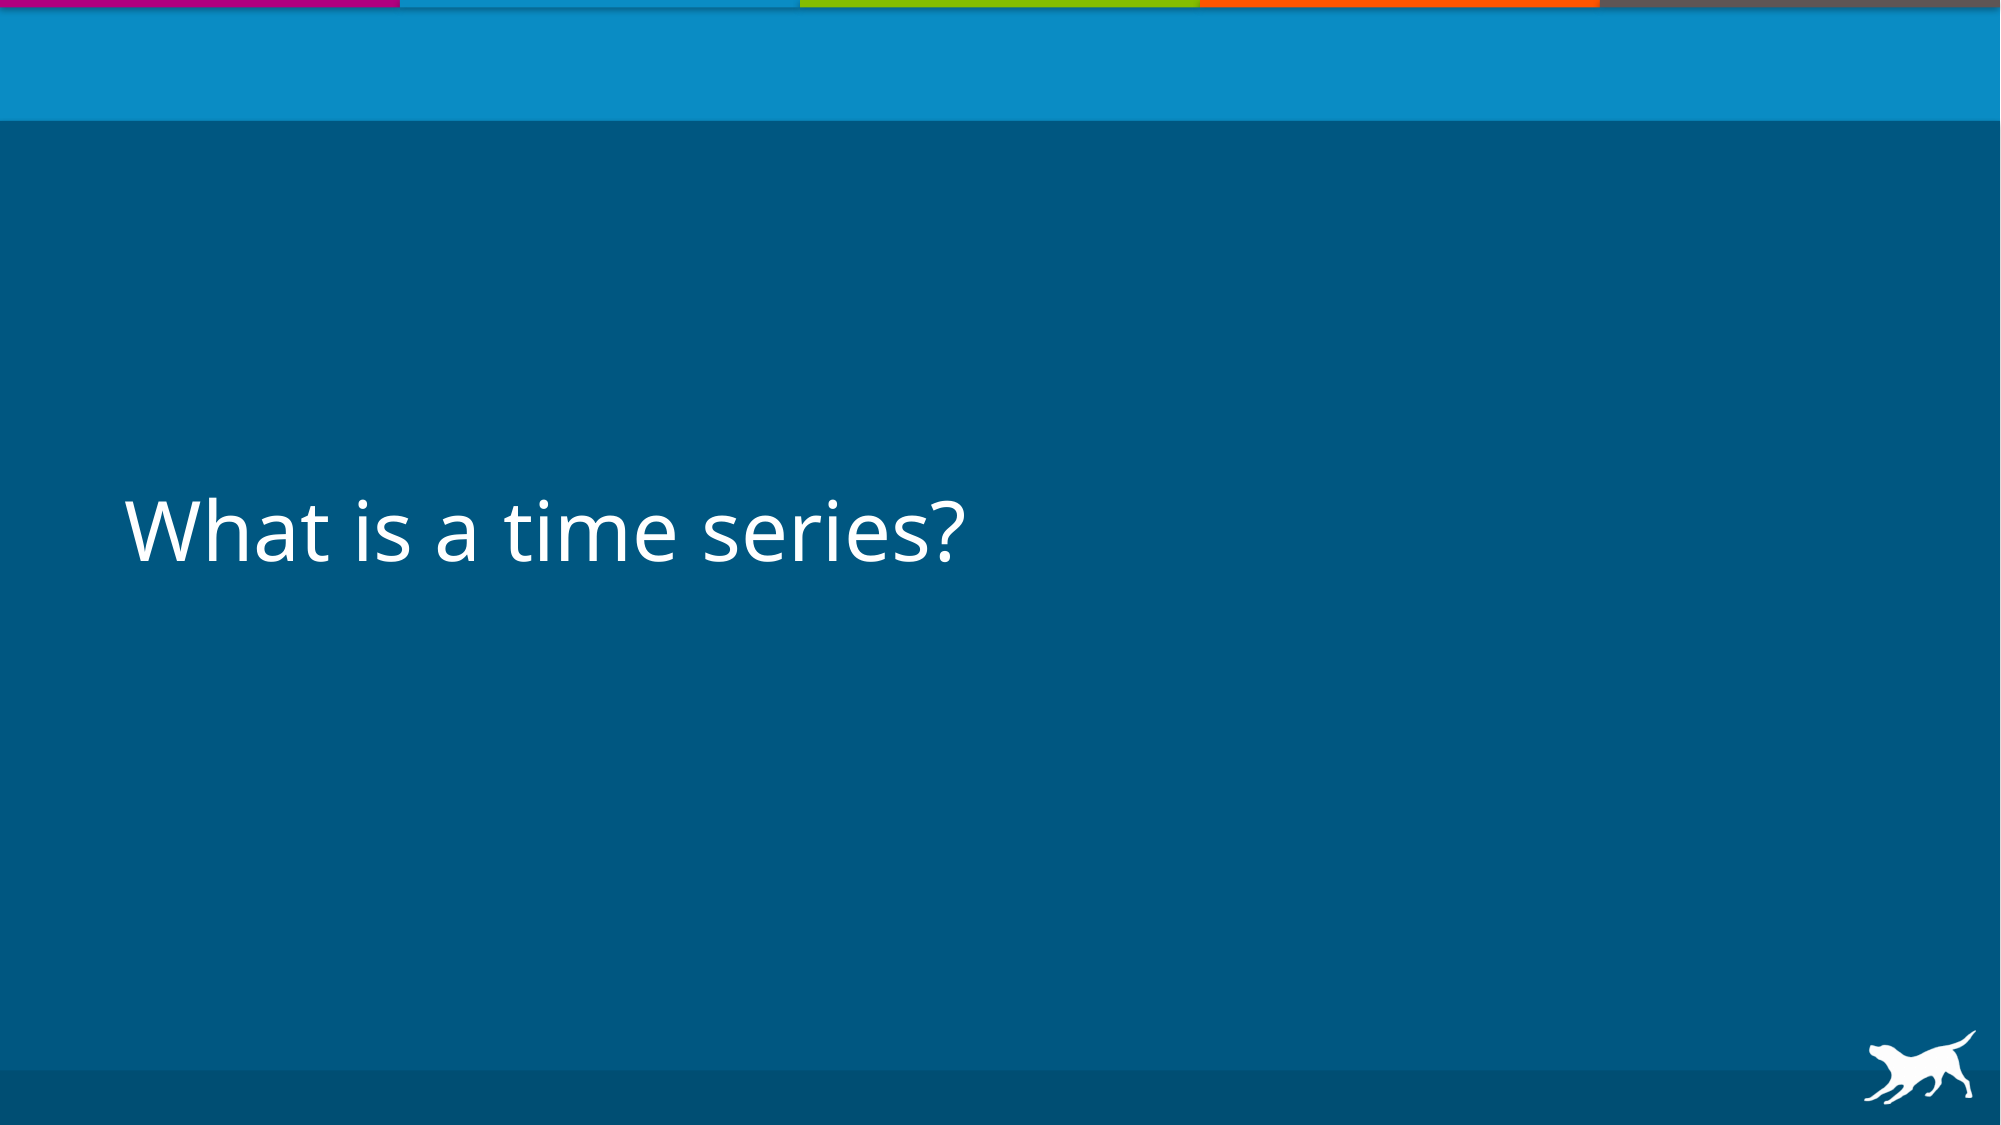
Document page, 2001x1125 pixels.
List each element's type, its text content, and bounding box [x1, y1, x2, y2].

picture [1865, 1032, 1974, 1104]
title What is a time series? [109, 266, 1858, 791]
